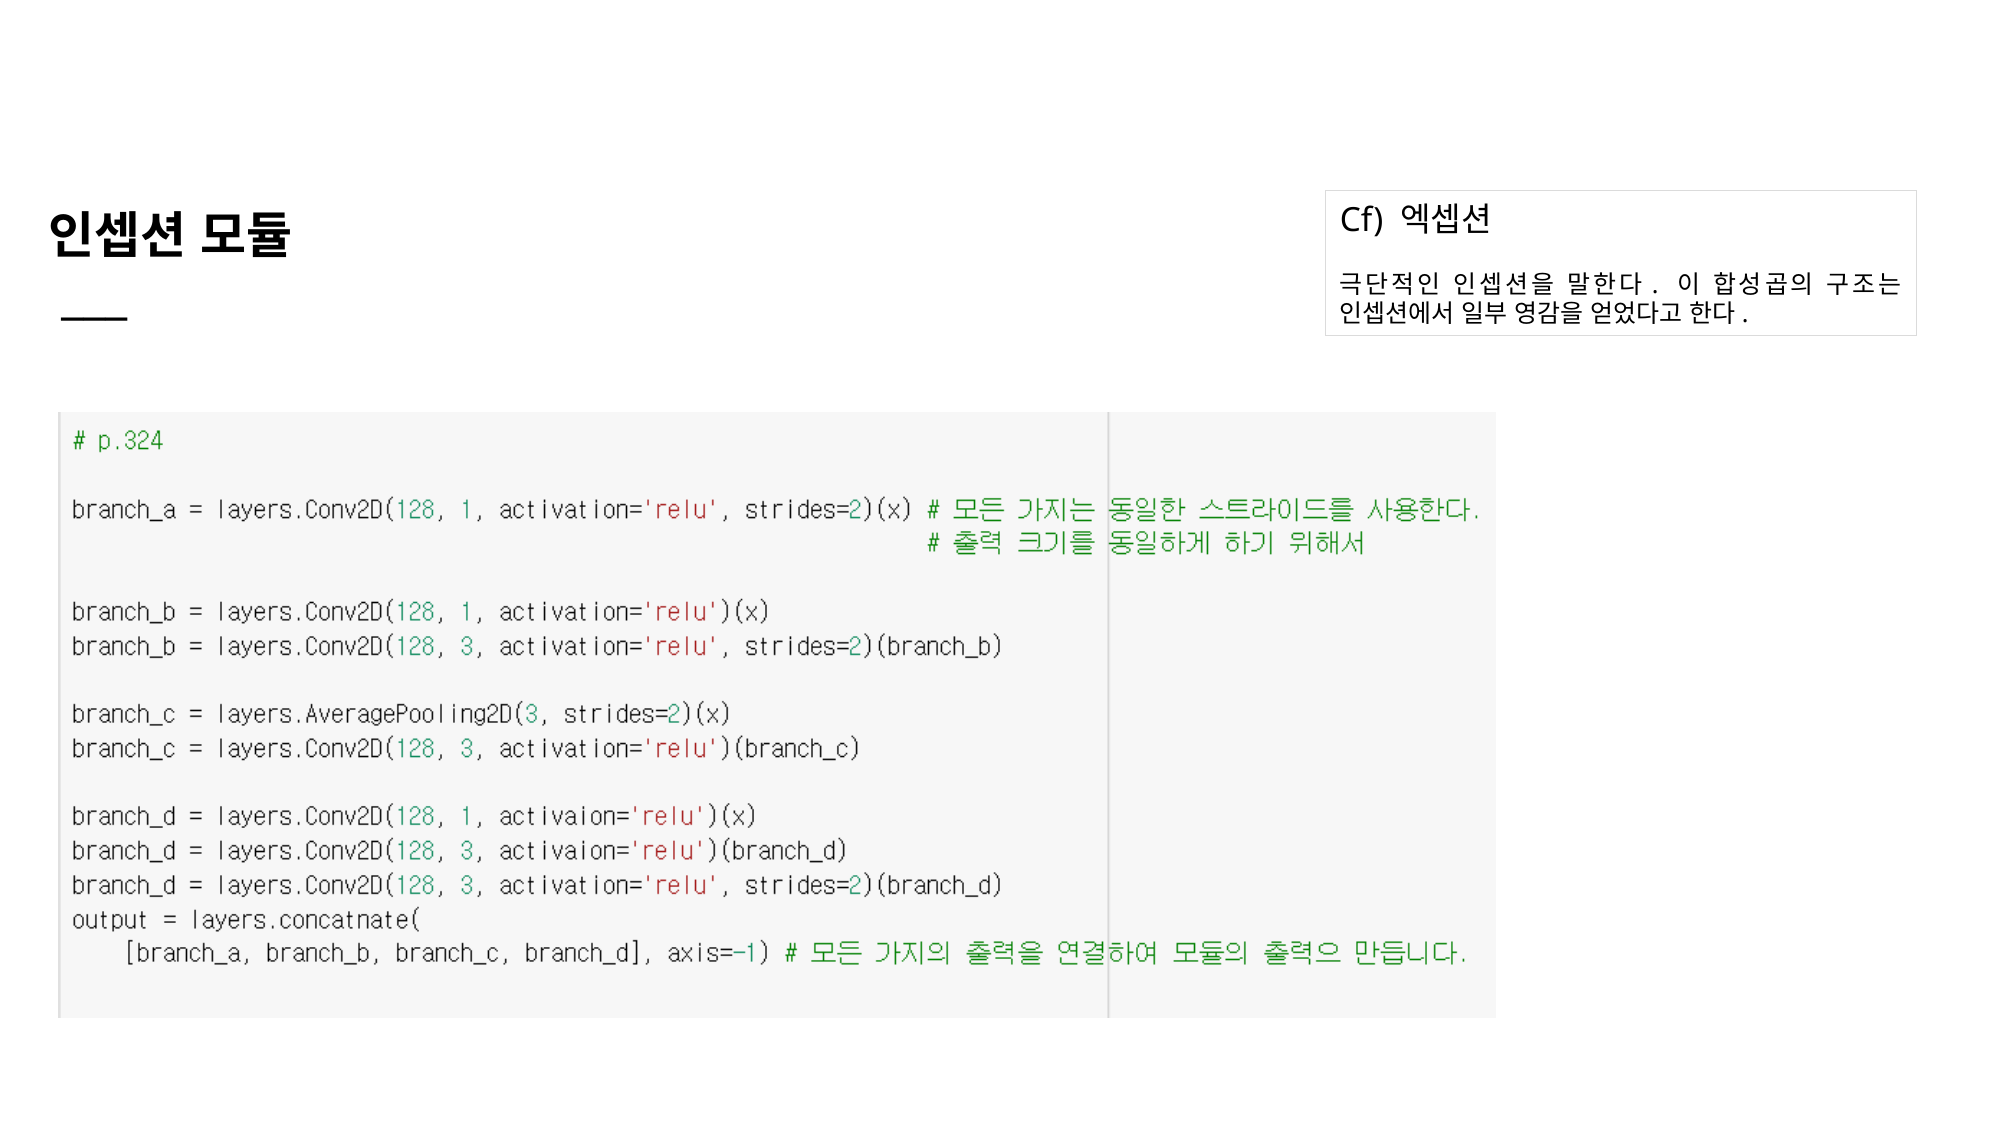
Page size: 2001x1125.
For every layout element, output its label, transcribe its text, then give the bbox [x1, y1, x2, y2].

picture [58, 412, 1497, 1018]
text_box 인셉션 모듈 ___ [33, 195, 609, 331]
text_box Cf) 엑셉션 극단적인 인셉션을 말한다. 이 합성곱의 구조는 인셉션에서 일부 영감을 얻었다고 한다. [1325, 190, 1917, 336]
